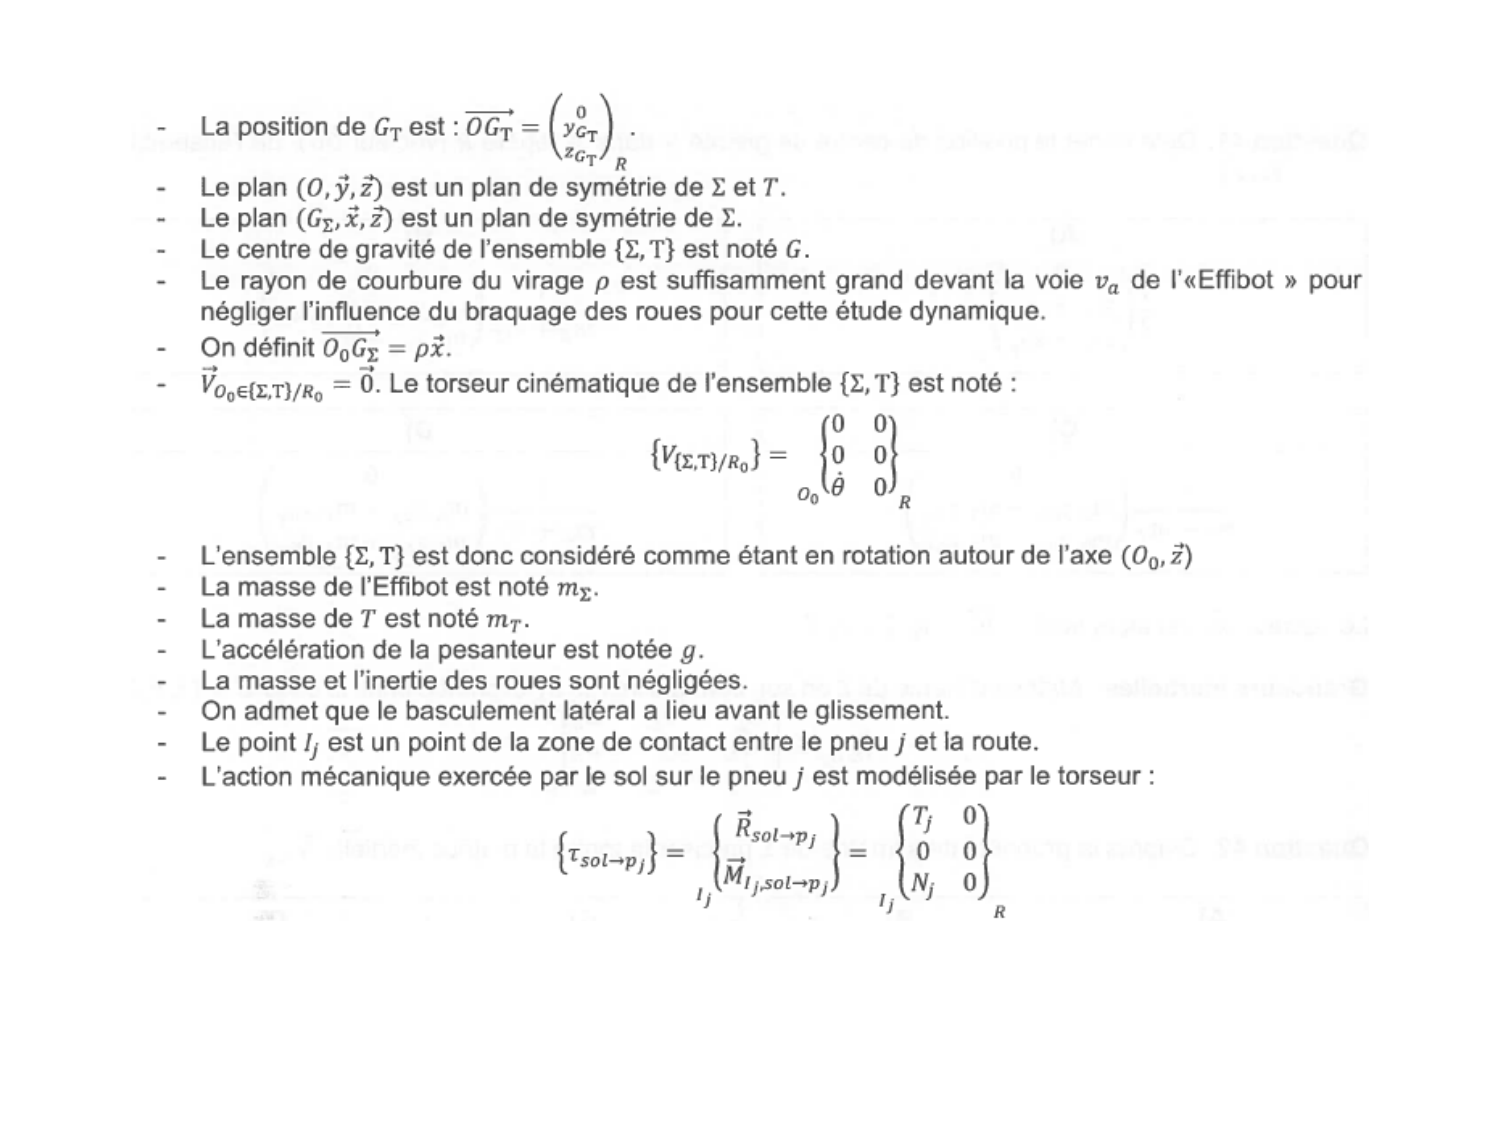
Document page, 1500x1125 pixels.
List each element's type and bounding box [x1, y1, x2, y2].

picture [131, 77, 1369, 922]
